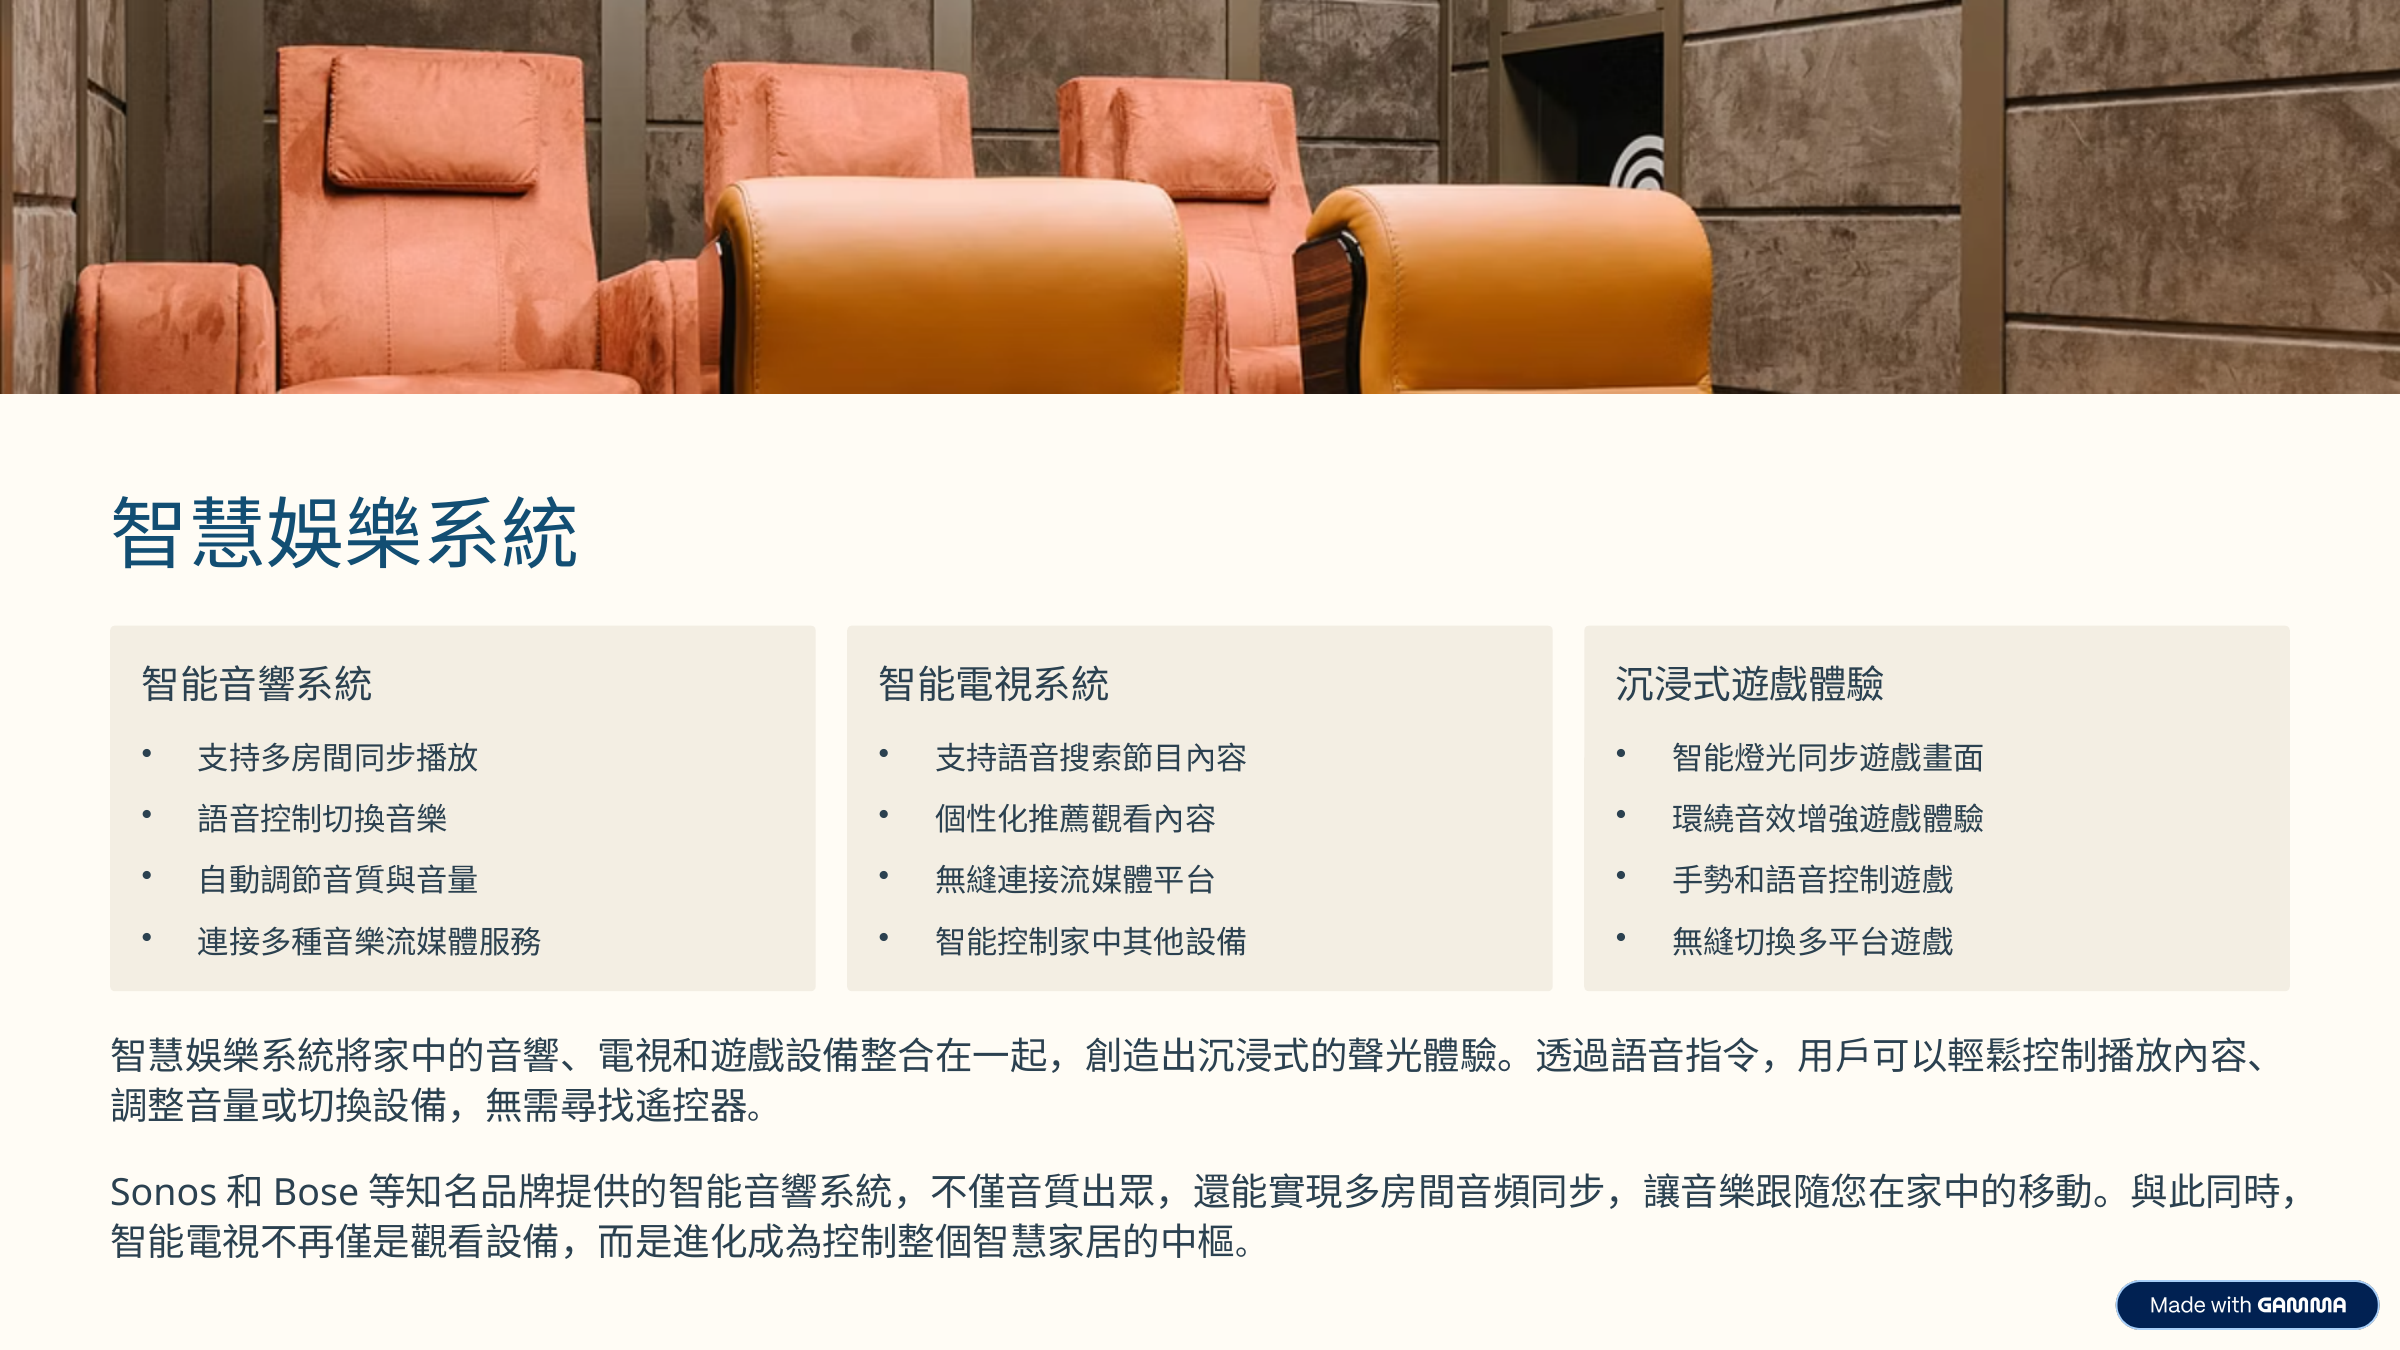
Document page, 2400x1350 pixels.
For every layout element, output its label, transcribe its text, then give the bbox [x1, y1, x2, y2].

text_box 自動調節音質與音量 [141, 848, 785, 899]
text_box 支持語音搜索節目內容 [878, 725, 1522, 776]
text_box 無縫切換多平台遊戲 [1615, 909, 2259, 960]
text_box Sonos和Bose等知名品牌提供的智能音響系統，不僅音質出眾，還能實現多房間音頻同步，讓音樂跟隨您在家中的移動。與此同時，智能電視不再僅是觀看設備，而是進化成為控制整個智慧家居的中樞。 [110, 1162, 2290, 1264]
text_box 語音控制切換音樂 [141, 786, 785, 837]
text_box 智慧娛樂系統將家中的音響、電視和遊戲設備整合在一起，創造出沉浸式的聲光體驗。透過語音指令，用戶可以輕鬆控制播放內容、調整音量或切換設備，無需尋找遙控器。 [110, 1026, 2290, 1128]
text_box [1584, 625, 2290, 992]
text_box 智慧娛樂系統 [110, 480, 898, 579]
text_box 個性化推薦觀看內容 [878, 786, 1522, 837]
text_box 連接多種音樂流媒體服務 [141, 909, 785, 960]
text_box 智能電視系統 [878, 657, 1273, 707]
text_box 環繞音效增強遊戲體驗 [1615, 786, 2259, 837]
text_box 智能燈光同步遊戲畫面 [1615, 725, 2259, 776]
text_box [847, 625, 1553, 992]
text_box 手勢和語音控制遊戲 [1615, 848, 2259, 899]
text_box 智能控制家中其他設備 [878, 909, 1522, 960]
text_box 沉浸式遊戲體驗 [1615, 657, 2010, 707]
text_box 支持多房間同步播放 [141, 725, 785, 776]
picture [2106, 1271, 2389, 1339]
text_box 智能音響系統 [141, 657, 536, 707]
text_box [110, 625, 816, 992]
text_box 無縫連接流媒體平台 [878, 848, 1522, 899]
picture [0, 0, 2400, 394]
